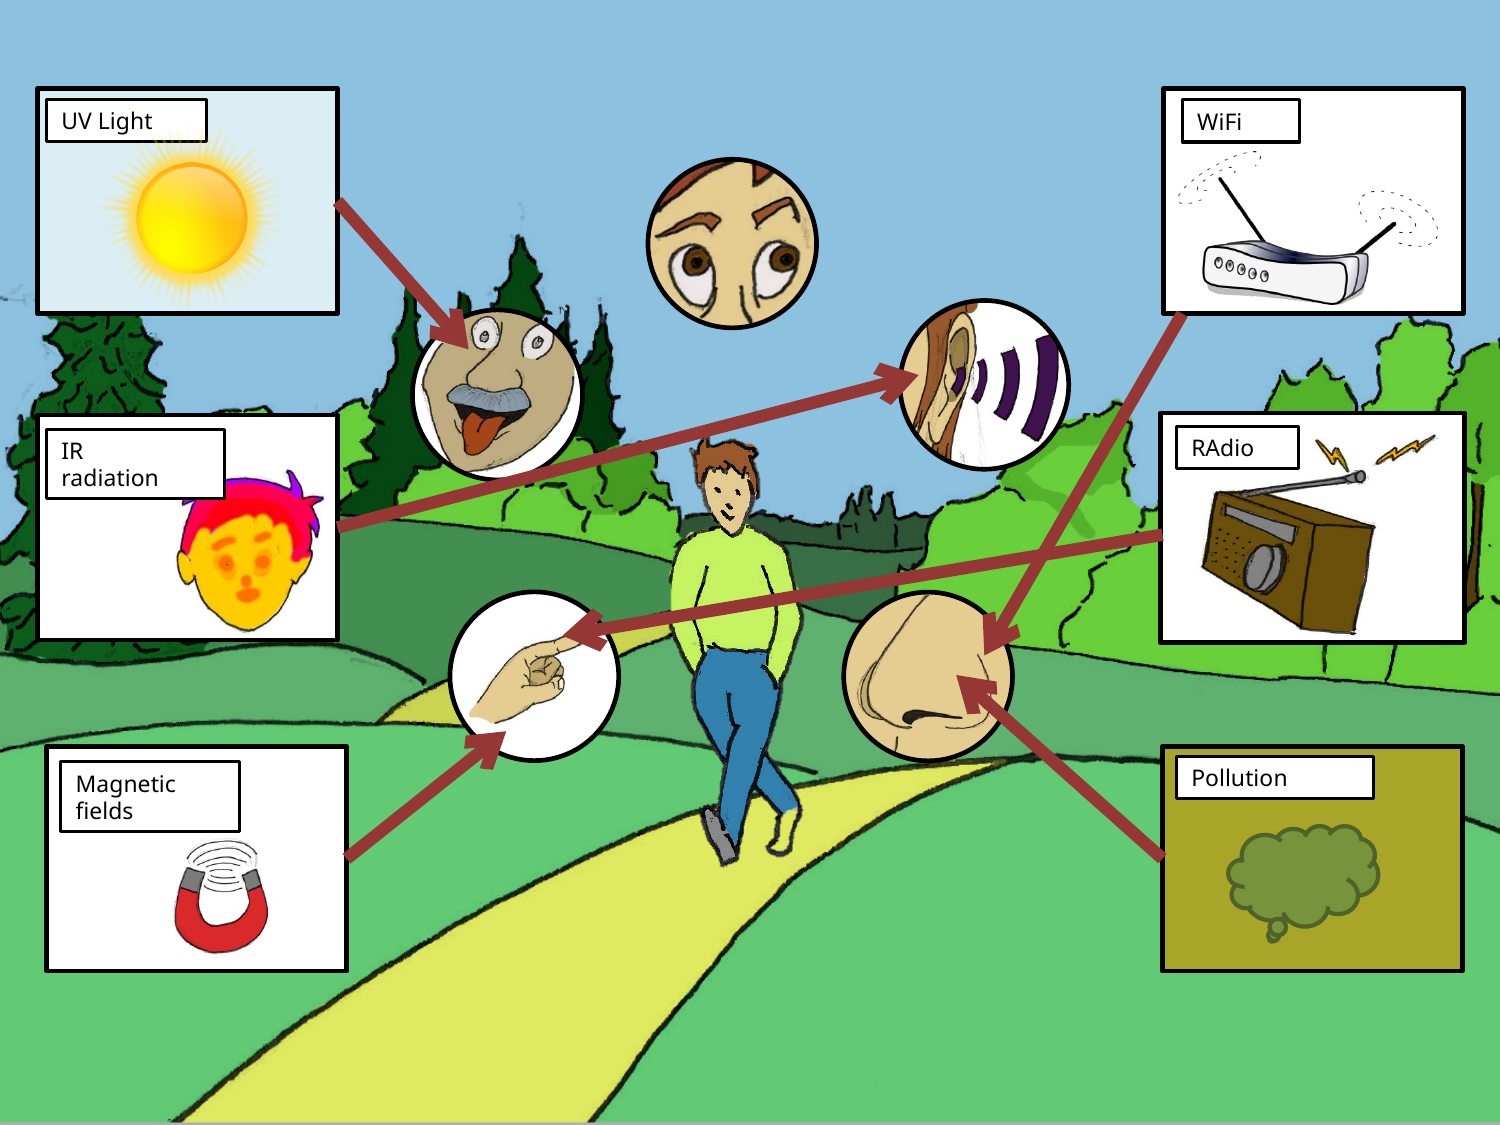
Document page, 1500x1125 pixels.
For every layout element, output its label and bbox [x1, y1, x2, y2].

text_box [46, 745, 347, 972]
text_box [984, 313, 1183, 656]
text_box [337, 200, 469, 350]
picture [1183, 414, 1463, 641]
text_box [1163, 88, 1464, 314]
picture [173, 459, 329, 636]
picture [94, 116, 290, 314]
text_box [955, 674, 1163, 859]
text_box [1162, 745, 1463, 972]
text_box [0, 0, 1500, 1125]
text_box [346, 730, 507, 859]
text_box [562, 534, 1163, 636]
text_box [337, 374, 919, 528]
